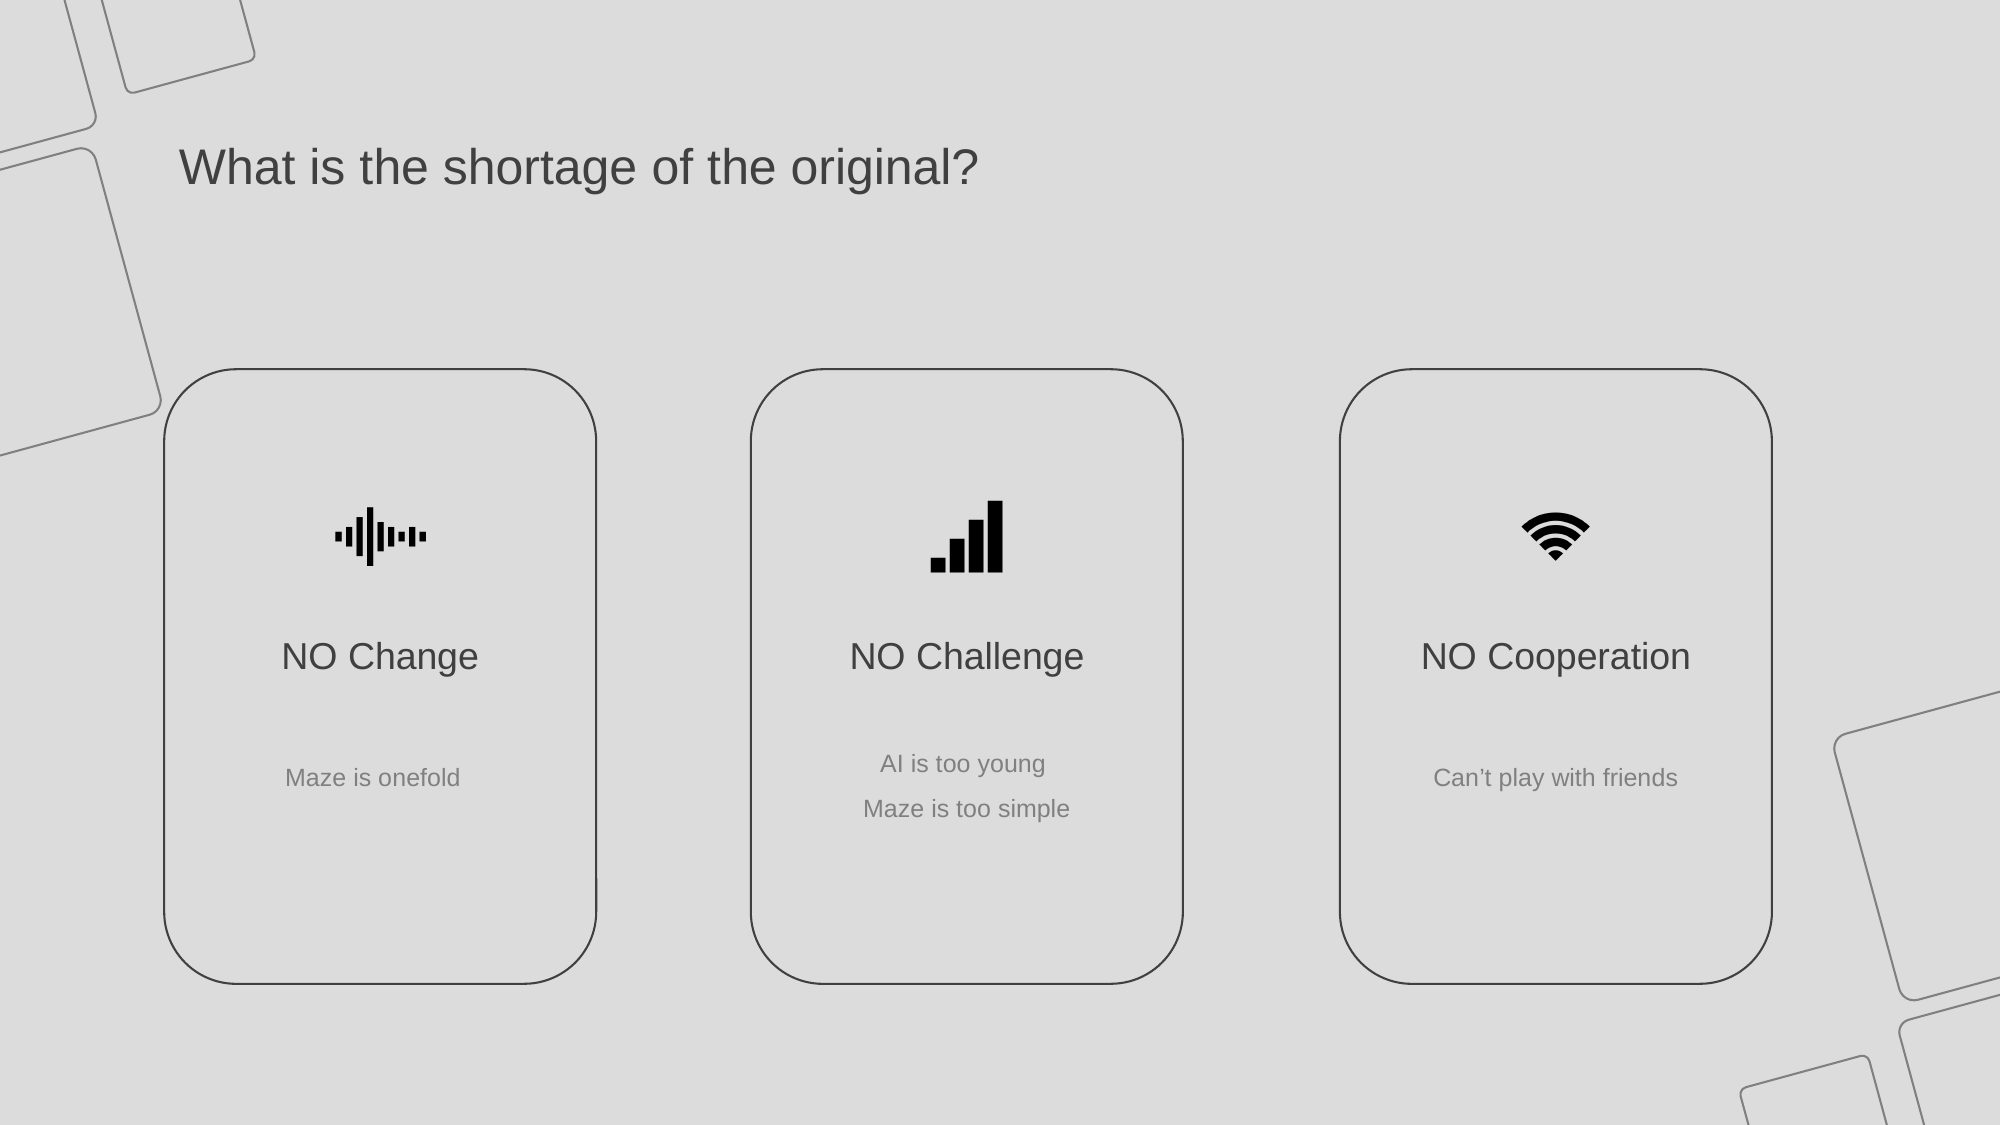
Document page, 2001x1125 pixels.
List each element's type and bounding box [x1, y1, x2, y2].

text_box [750, 369, 1183, 984]
text_box [164, 369, 597, 984]
text_box [1339, 369, 1772, 699]
text_box [0, 0, 1133, 449]
text_box [1100, 699, 2000, 1125]
